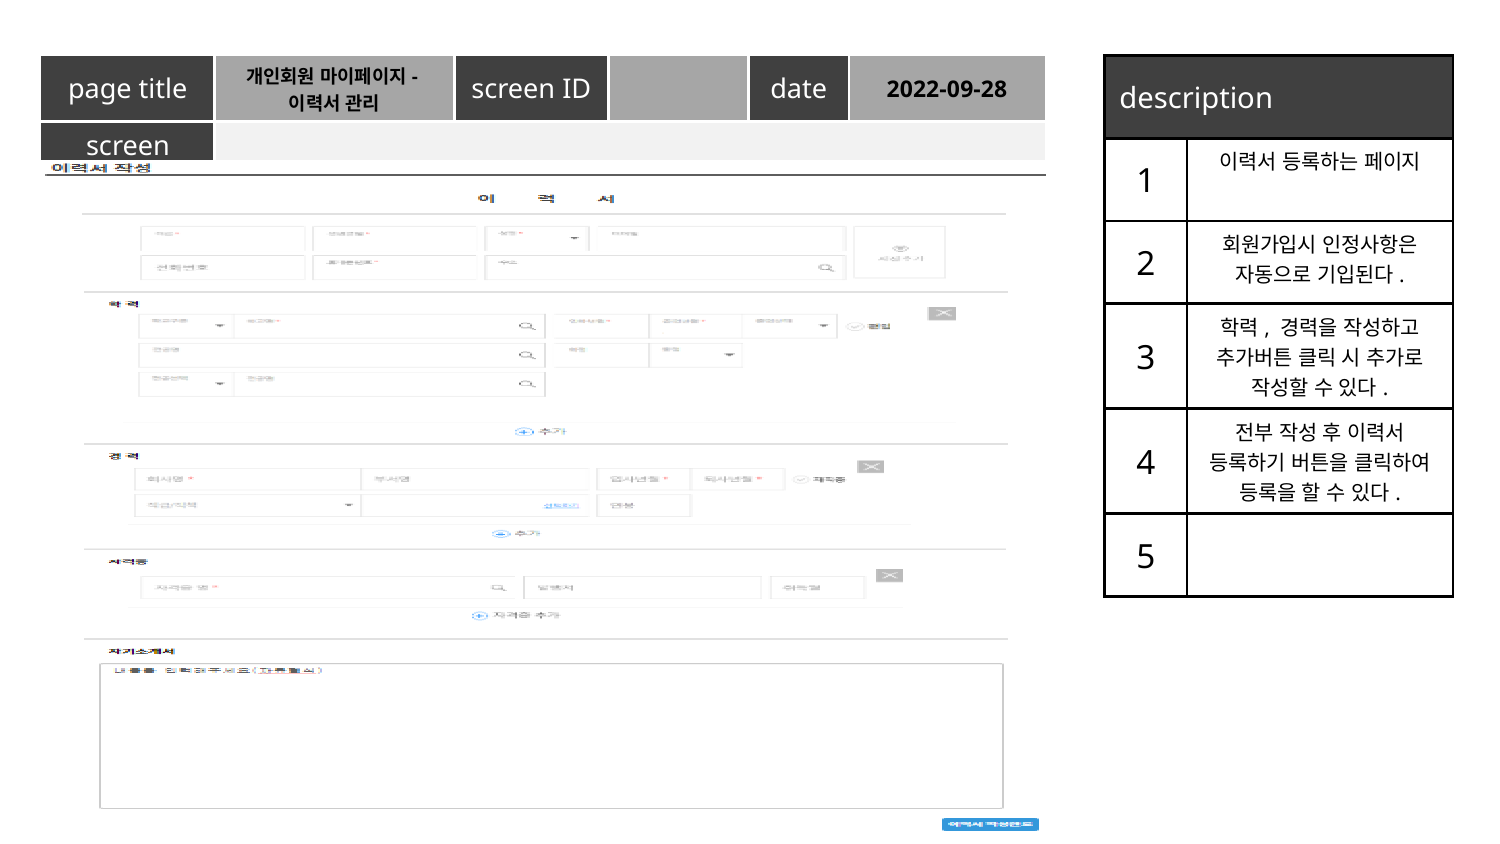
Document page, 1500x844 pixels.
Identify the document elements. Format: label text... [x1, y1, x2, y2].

table_header 개인회원 마이페이지-이력서 관리 [216, 56, 453, 120]
table_header date [750, 56, 848, 120]
table_cell screen path [41, 123, 213, 158]
table_cell 전부 작성 후 이력서 등록하기 버튼을 클릭하여 등록을 할 수 있다. [1188, 410, 1452, 512]
table_cell 2 [1106, 222, 1186, 302]
table_header description [1106, 57, 1452, 137]
table_cell 5 [1106, 515, 1186, 595]
table_header screen ID [456, 56, 607, 120]
table_header 2022-09-28 [850, 56, 1045, 120]
table_cell 1 [1106, 140, 1186, 220]
table_cell 학력, 경력을 작성하고 추가버튼 클릭 시 추가로 작성할 수 있다. [1188, 305, 1452, 407]
table_header [610, 56, 747, 120]
table_cell 이력서 등록하는 페이지 [1188, 140, 1452, 220]
table_cell 4 [1106, 410, 1186, 512]
table_cell 3 [1106, 305, 1186, 407]
table_cell [1188, 515, 1452, 595]
table_cell [216, 123, 1045, 159]
table_header page title [41, 56, 213, 120]
picture [40, 159, 1046, 836]
table_cell 회원가입시 인정사항은 자동으로 기입된다. [1188, 222, 1452, 302]
